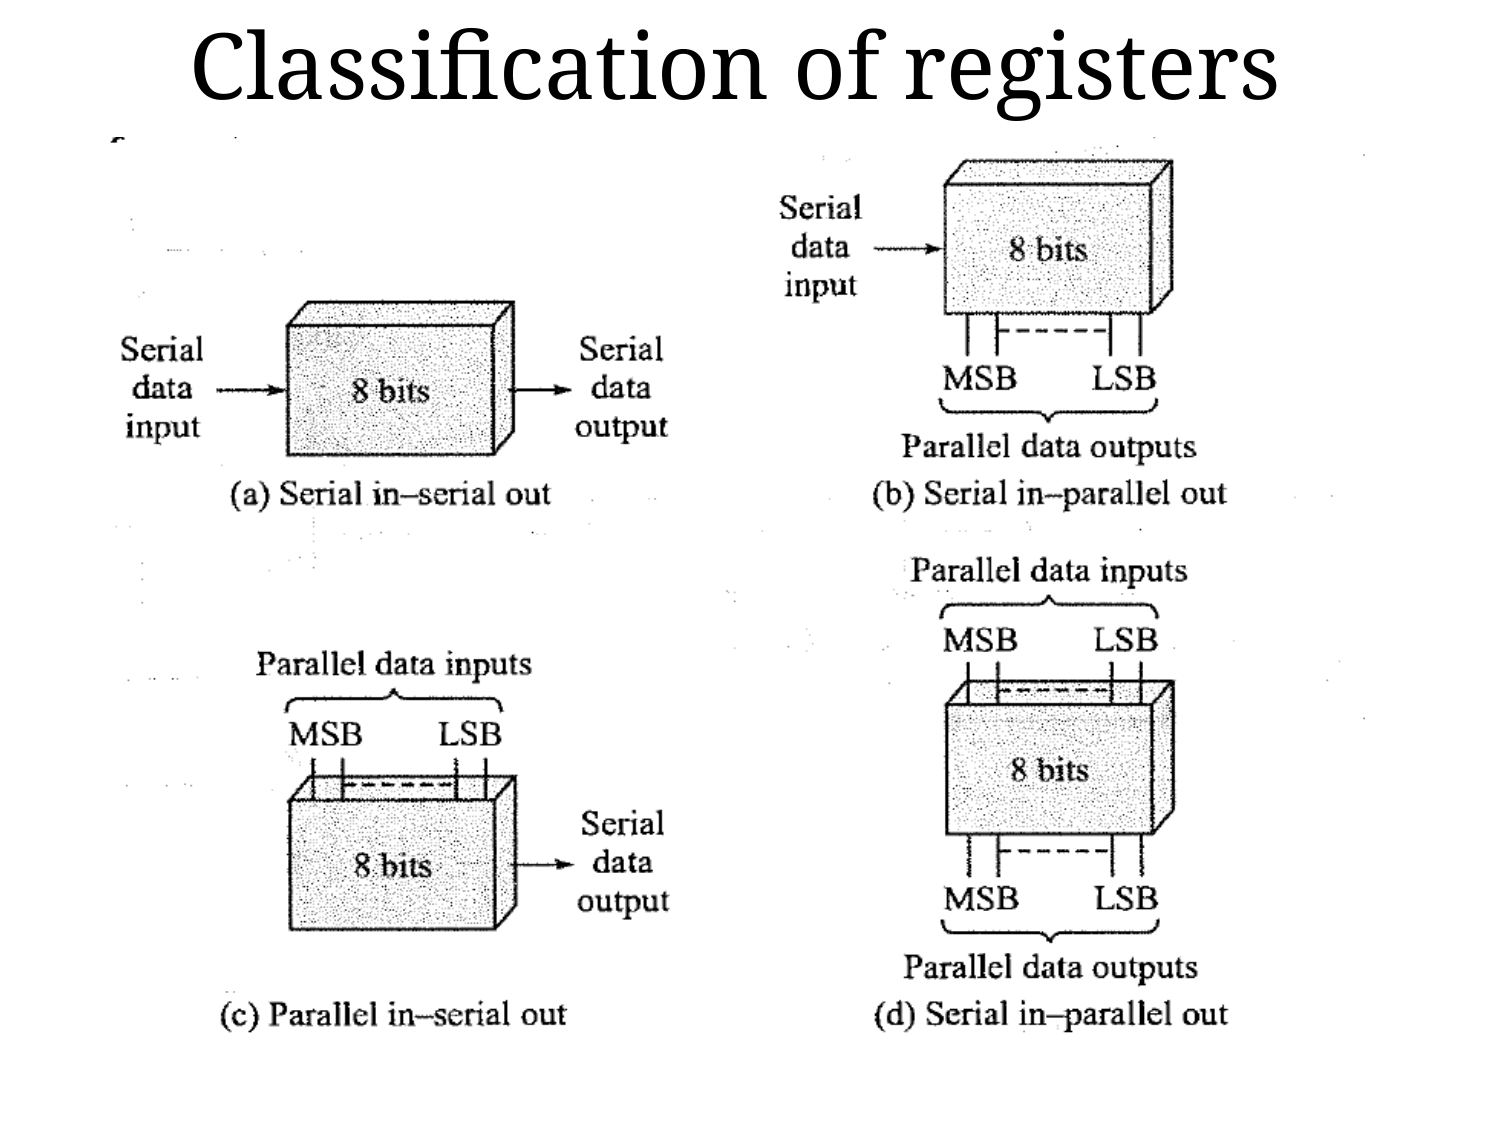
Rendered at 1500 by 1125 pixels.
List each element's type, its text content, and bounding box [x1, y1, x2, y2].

title Classification of registers [61, 0, 1412, 126]
picture [108, 136, 1365, 1051]
